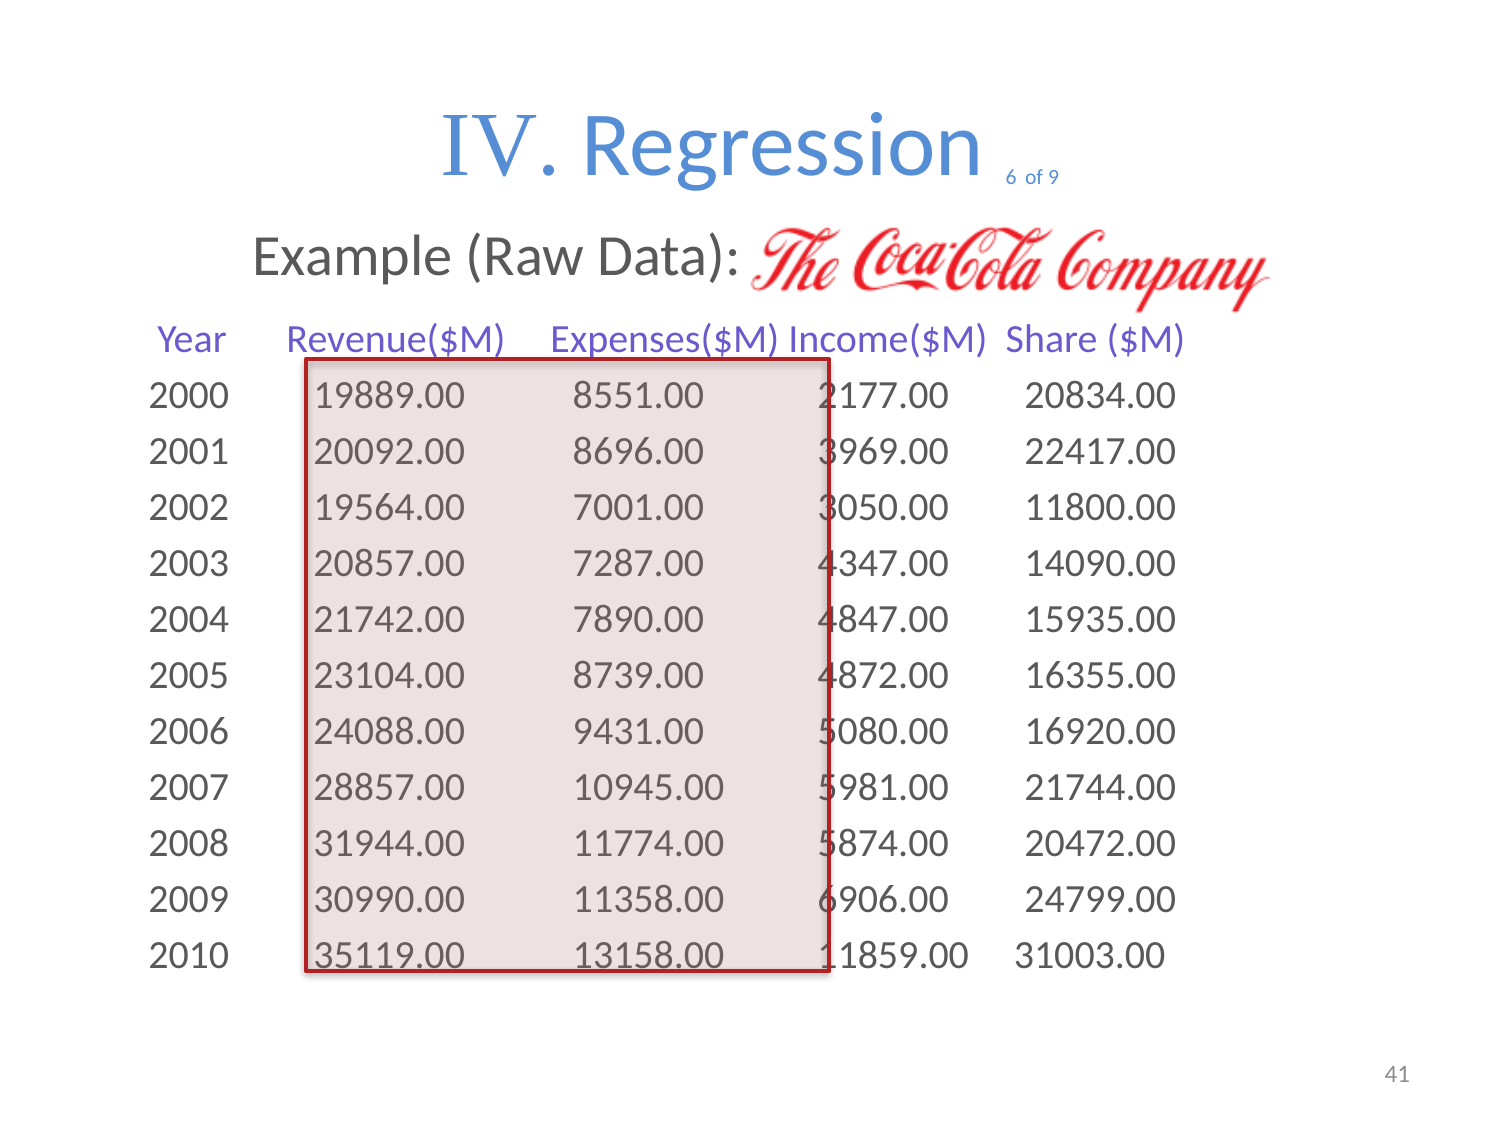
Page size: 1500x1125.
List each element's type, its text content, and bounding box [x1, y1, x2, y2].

title IV. Regression 6 of 9 [75, 45, 1425, 233]
slide_number 41 [1074, 1042, 1425, 1103]
list Year Revenue($M) Expenses($M) Income($M) Share ($M) 2000 19889.00 8551.00 2177.00 20834.00 2001 20092.00 8696.00 3969.00 22417.00 2002 19564.00 7001.00 3050.00 11800.00 2003 20857.00 7287.00 4347.00 14090.00 2004 21742.00 7890.00 4847.00 15935.00 2005 23104.00 8739.00 4872.00 16355.00 2006 24088.00 9431.00 5080.00 16920.00 2007 28857.00 10945.00 5981.00 21744.00 2008 31944.00 11774.00 5874.00 20472.00 2009 30990.00 11358.00 6906.00 24799.00 2010 35119.00 13158.00 11859.00 31003.00 [133, 304, 1377, 1002]
picture [746, 214, 1284, 319]
text_box Example (Raw Data): [237, 209, 769, 295]
text_box [305, 358, 830, 972]
